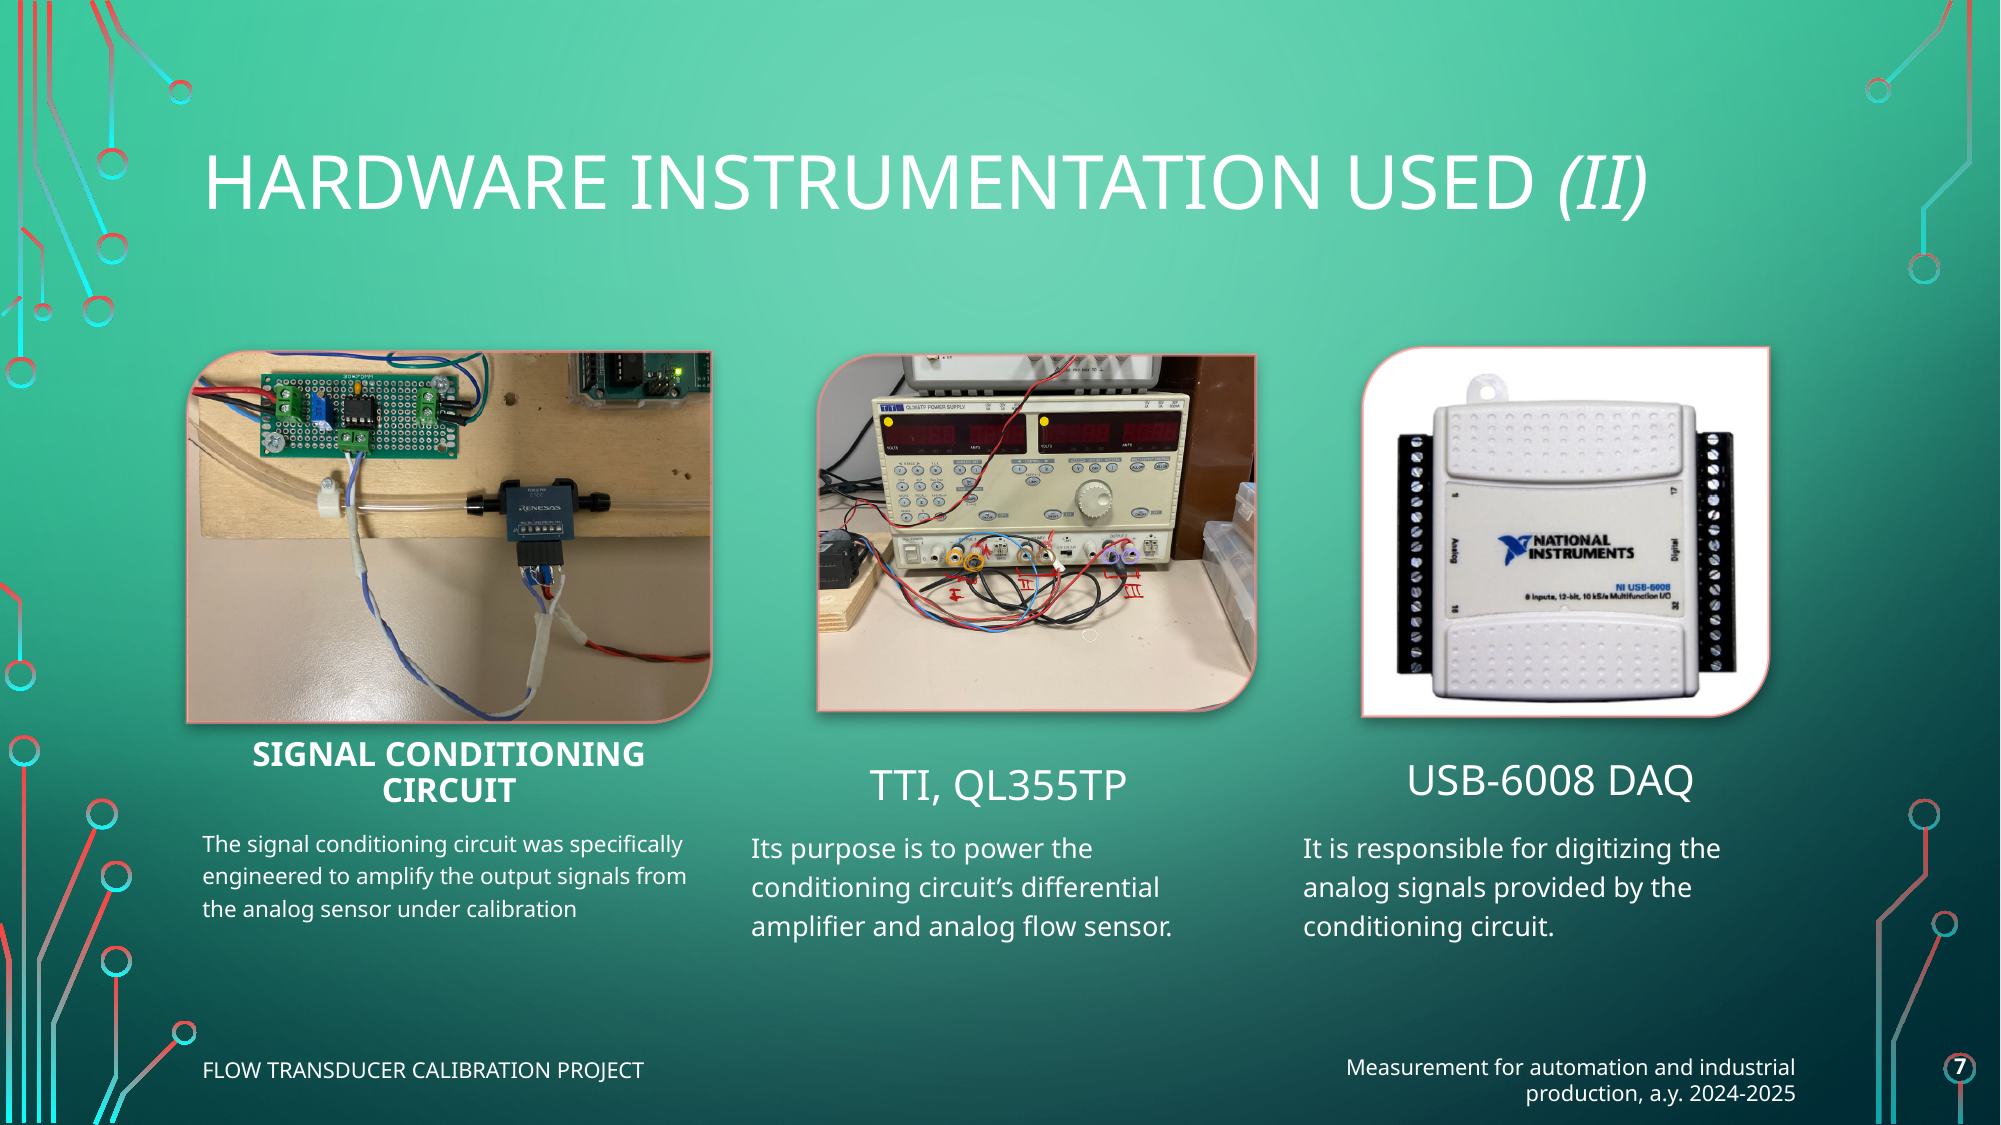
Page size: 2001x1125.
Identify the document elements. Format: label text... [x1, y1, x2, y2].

list Signal conditioning circuit [187, 723, 712, 817]
picture [186, 351, 712, 723]
list Its purpose is to power the conditioning circuit’s differential amplifier and analog flow sensor. [736, 817, 1262, 950]
list The signal conditioning circuit was specifically engineered to amplify the output signals from the analog sensor under calibration [187, 817, 712, 952]
picture [1362, 346, 1770, 717]
list It is responsible for digitizing the analog signals provided by the conditioning circuit. [1288, 817, 1813, 950]
text_box Flow Transducer Calibration project [187, 1039, 1211, 1100]
list USB-6008 DAQ [1288, 717, 1813, 812]
slide_number Measurement for automation and industrial production, a.y. 2024-2025 [1324, 1049, 1812, 1110]
title Hardware instrumentation used (II) [187, 28, 1813, 342]
picture [817, 354, 1256, 712]
text_box 7 [1939, 1045, 1985, 1096]
list Tti, ql355tp [736, 722, 1262, 817]
